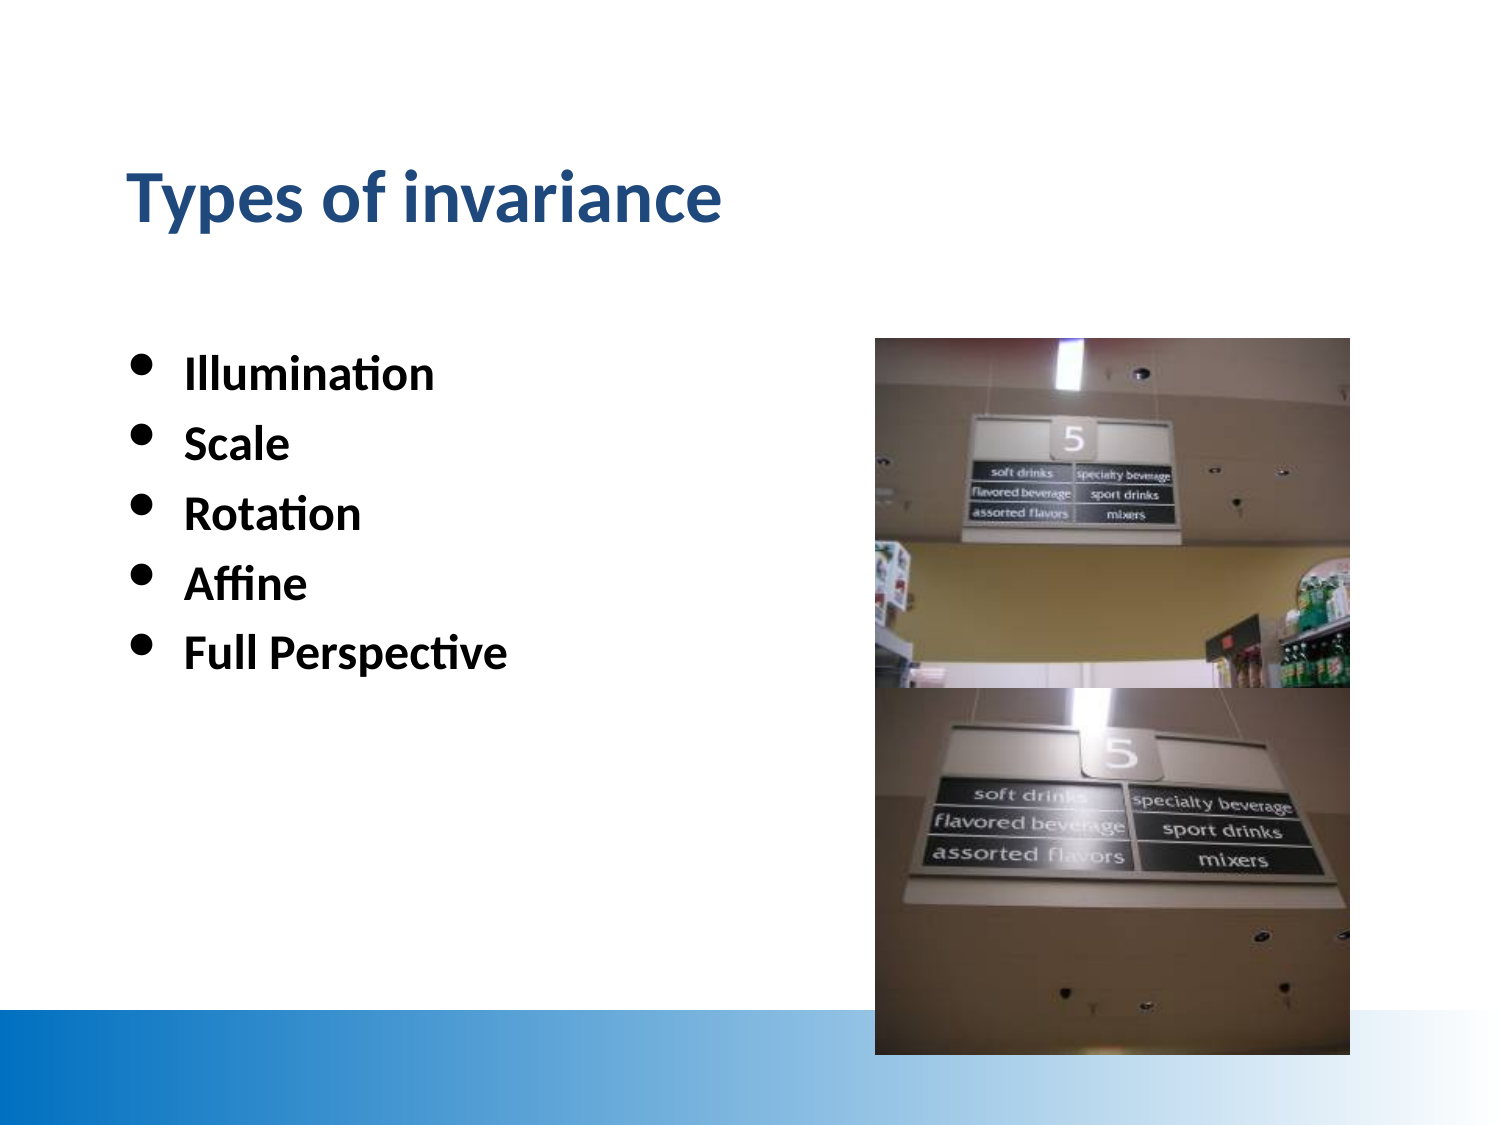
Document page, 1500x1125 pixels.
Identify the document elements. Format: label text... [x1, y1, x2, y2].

text_box Types of invariance [99, 70, 1400, 258]
text_box Illumination Scale Rotation Affine Full Perspective [112, 332, 731, 944]
picture [874, 338, 1351, 1055]
text_box [0, 1008, 1500, 1125]
